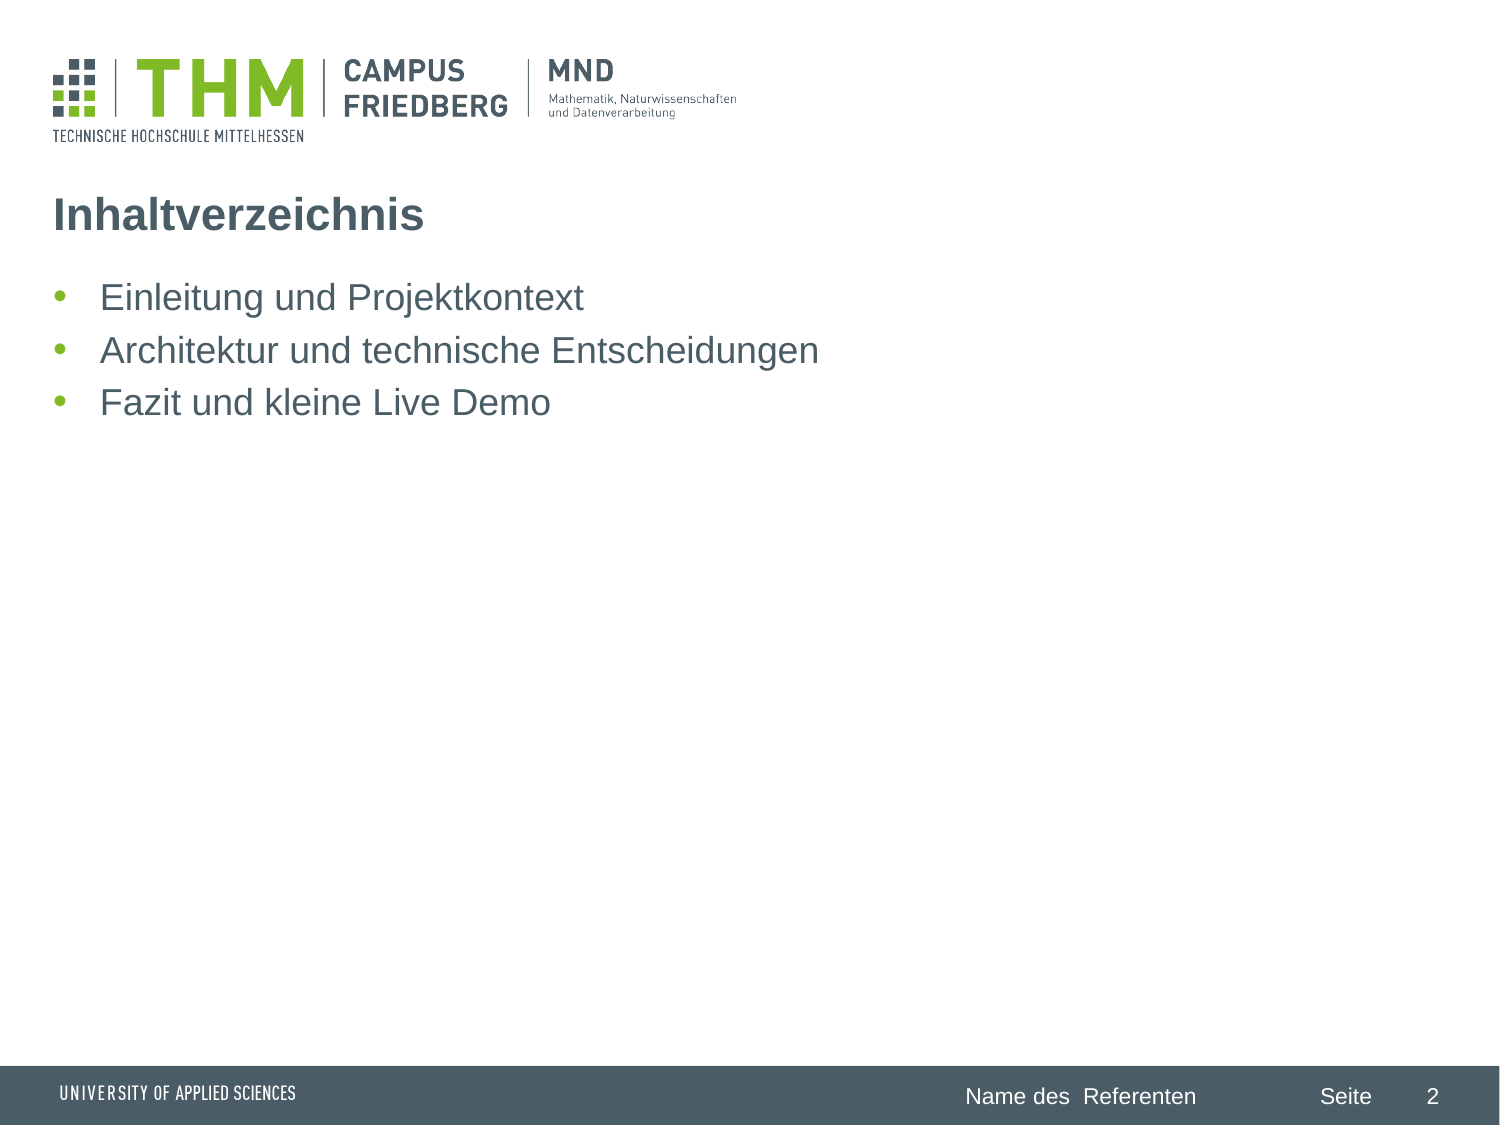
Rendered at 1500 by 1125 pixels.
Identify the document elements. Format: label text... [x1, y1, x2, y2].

list Einleitung und Projektkontext Architektur und technische Entscheidungen Fazit und kleine Live Demo [53, 265, 1436, 1024]
slide_number 2 [1376, 1073, 1455, 1118]
title Inhaltverzeichnis [53, 177, 1435, 265]
picture [59, 1082, 296, 1104]
picture [53, 59, 736, 142]
